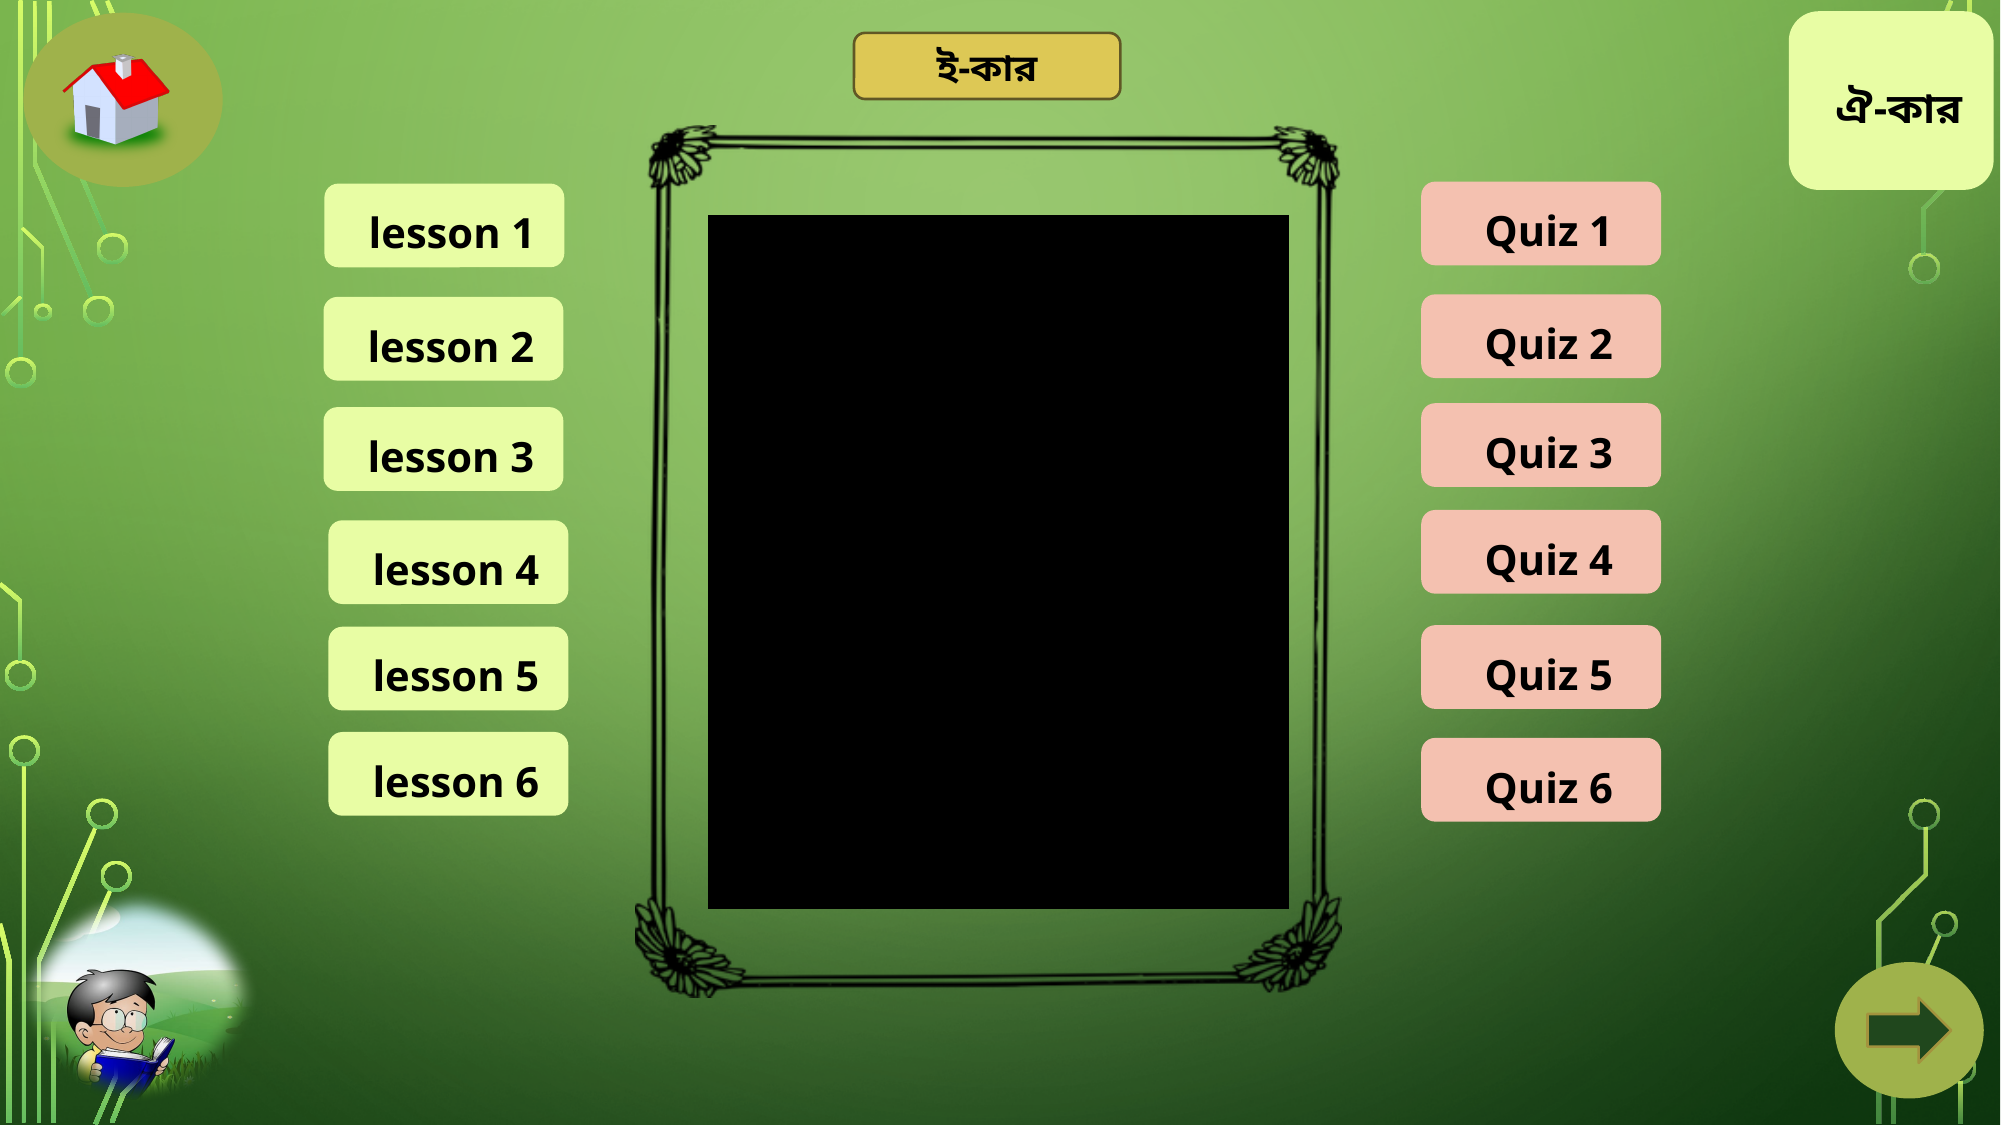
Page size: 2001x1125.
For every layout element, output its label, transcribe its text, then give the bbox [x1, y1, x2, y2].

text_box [552, 208, 1425, 915]
text_box lesson 6 [327, 730, 552, 818]
text_box lesson 1 [323, 182, 566, 269]
text_box ঐ-কার [1787, 9, 1995, 192]
text_box lesson 4 [327, 518, 552, 606]
text_box lesson 5 [327, 625, 552, 712]
text_box lesson 2 [322, 295, 552, 382]
picture [12, 885, 263, 1107]
text_box ই-কার [852, 31, 1122, 101]
text_box Quiz 3 [1425, 401, 1663, 489]
picture [635, 125, 1342, 208]
text_box Quiz 6 [1425, 736, 1663, 823]
picture [635, 915, 1342, 998]
text_box Quiz 4 [1425, 508, 1663, 595]
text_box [1840, 967, 1979, 1093]
text_box Quiz 5 [1425, 623, 1663, 711]
text_box lesson 3 [322, 405, 552, 493]
text_box [27, 17, 219, 183]
picture [53, 54, 179, 160]
text_box Quiz 1 [1419, 180, 1663, 267]
text_box Quiz 2 [1425, 293, 1663, 380]
